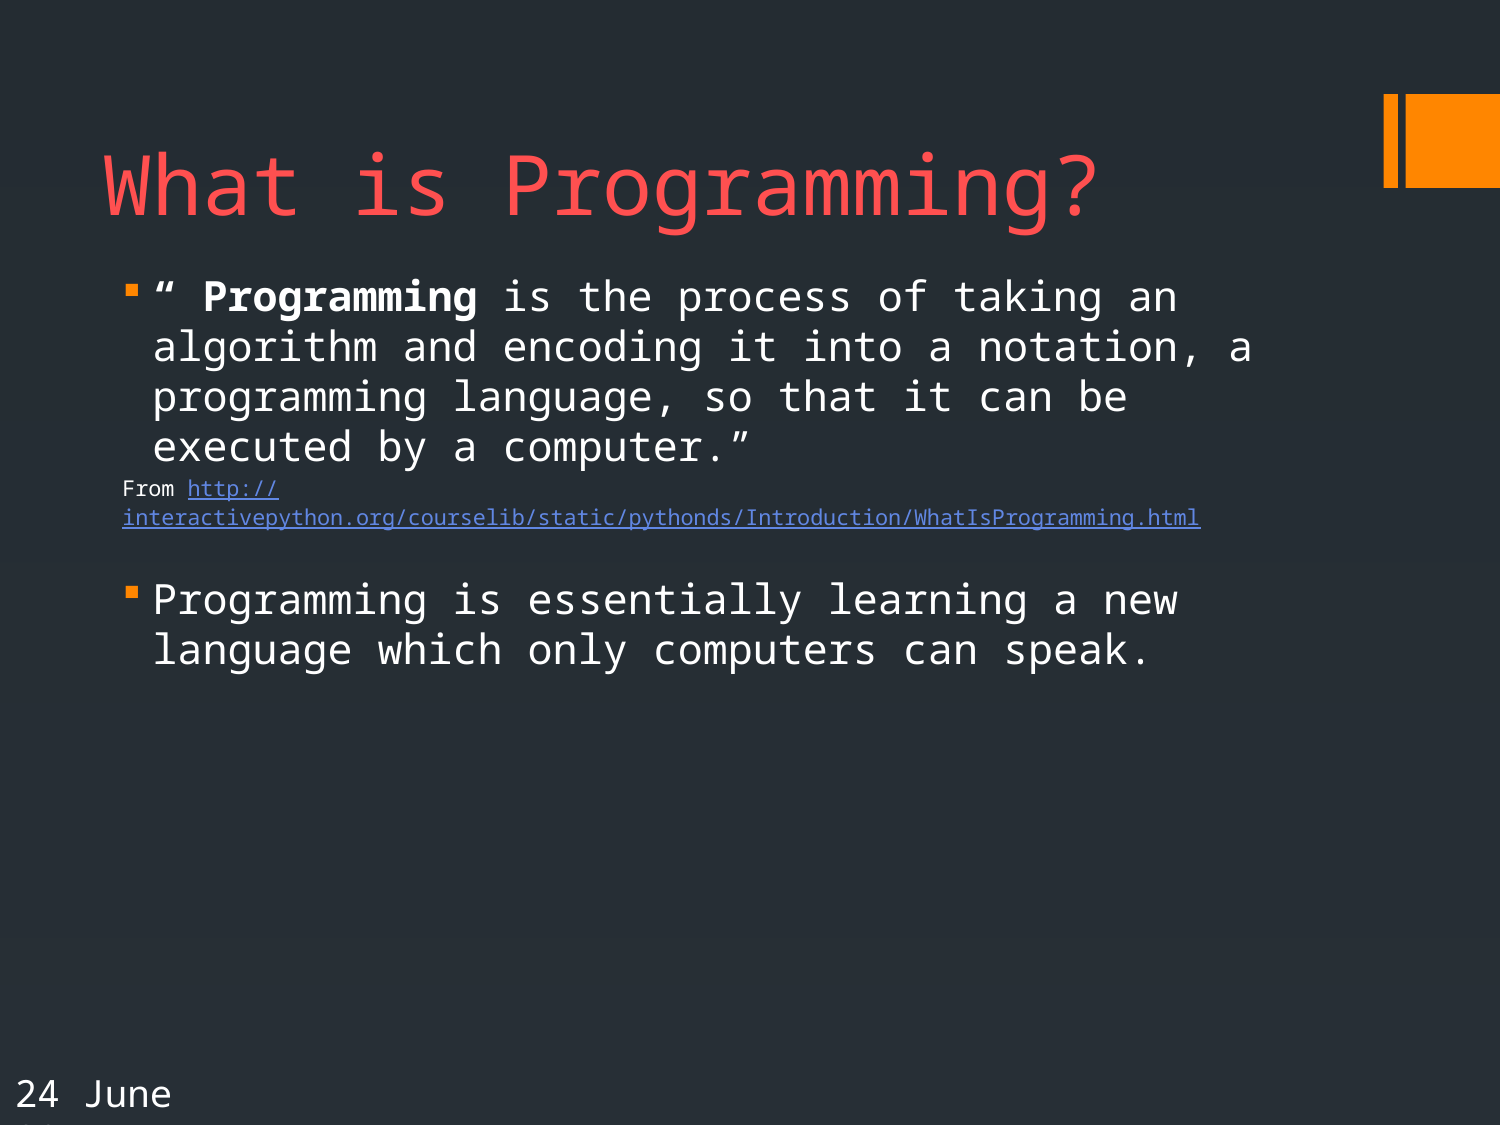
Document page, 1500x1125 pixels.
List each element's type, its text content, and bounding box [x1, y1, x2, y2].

title What is Programming? [87, 50, 1288, 240]
list “ Programming is the process of taking an algorithm and encoding it into a notation, a programming language, so that it can be executed by a computer.” From http://interactivepython.org/courselib/static/pythonds/Introduction/WhatIsProgramming.html Programming is essentially learning a new language which only computers can speak. [99, 262, 1300, 844]
